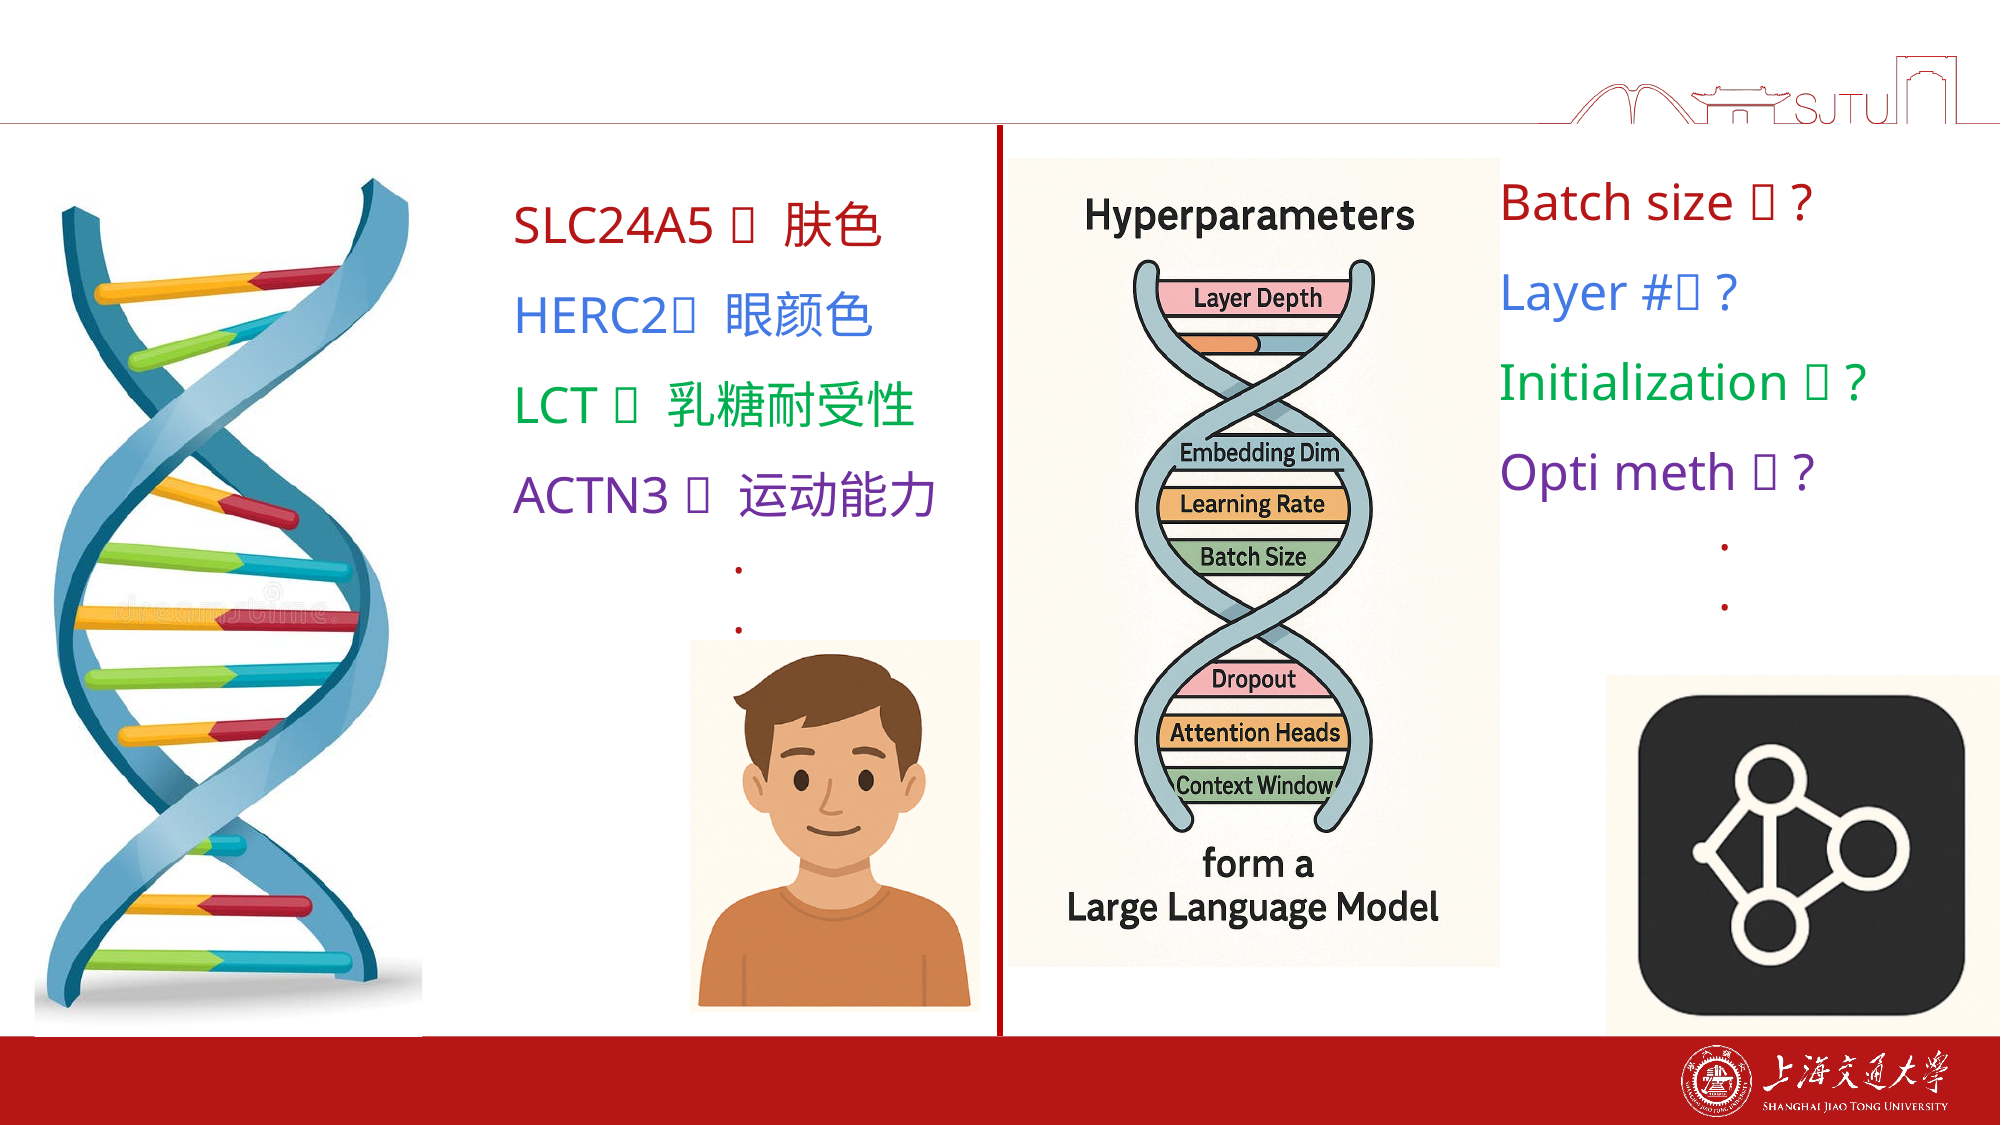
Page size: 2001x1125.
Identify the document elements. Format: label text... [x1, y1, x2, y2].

picture [1007, 158, 1501, 967]
picture [1681, 1045, 1948, 1117]
picture [1606, 674, 2000, 1035]
text_box SLC24A5  肤色 HERC2 眼颜色 LCT  乳糖耐受性 ACTN3  运动能力 . . [498, 156, 980, 651]
picture [34, 167, 423, 1037]
picture [0, 56, 2000, 124]
picture [689, 640, 980, 1012]
text_box Batch size  ? Layer # ? Initialization  ? Opti meth  ? . . [1485, 132, 1966, 628]
